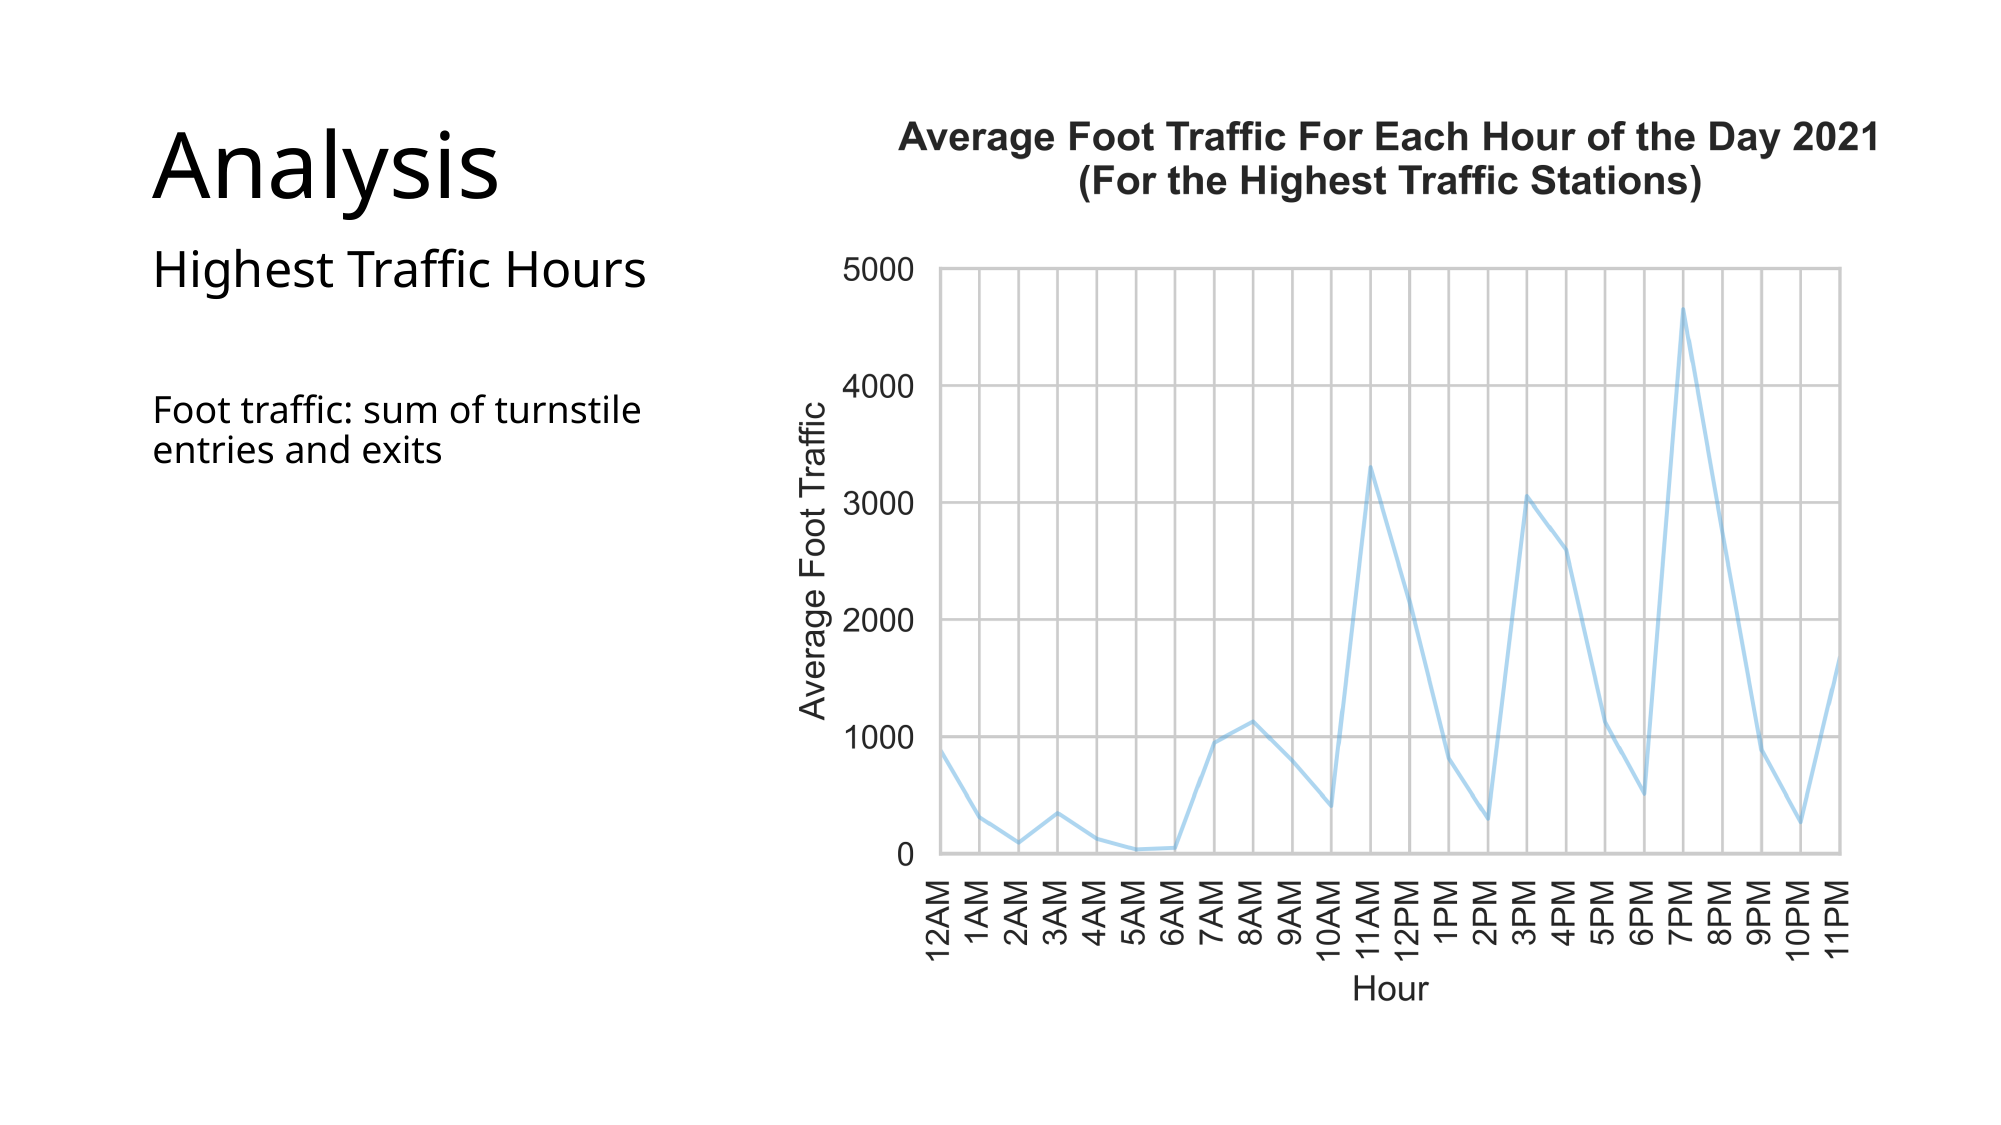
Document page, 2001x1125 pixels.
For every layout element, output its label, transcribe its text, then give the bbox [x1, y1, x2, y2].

list Highest Traffic Hours [137, 237, 693, 318]
text_box Foot traffic: sum of turnstile entries and exits [137, 383, 738, 915]
title Analysis [137, 59, 693, 237]
picture [779, 101, 1901, 1027]
